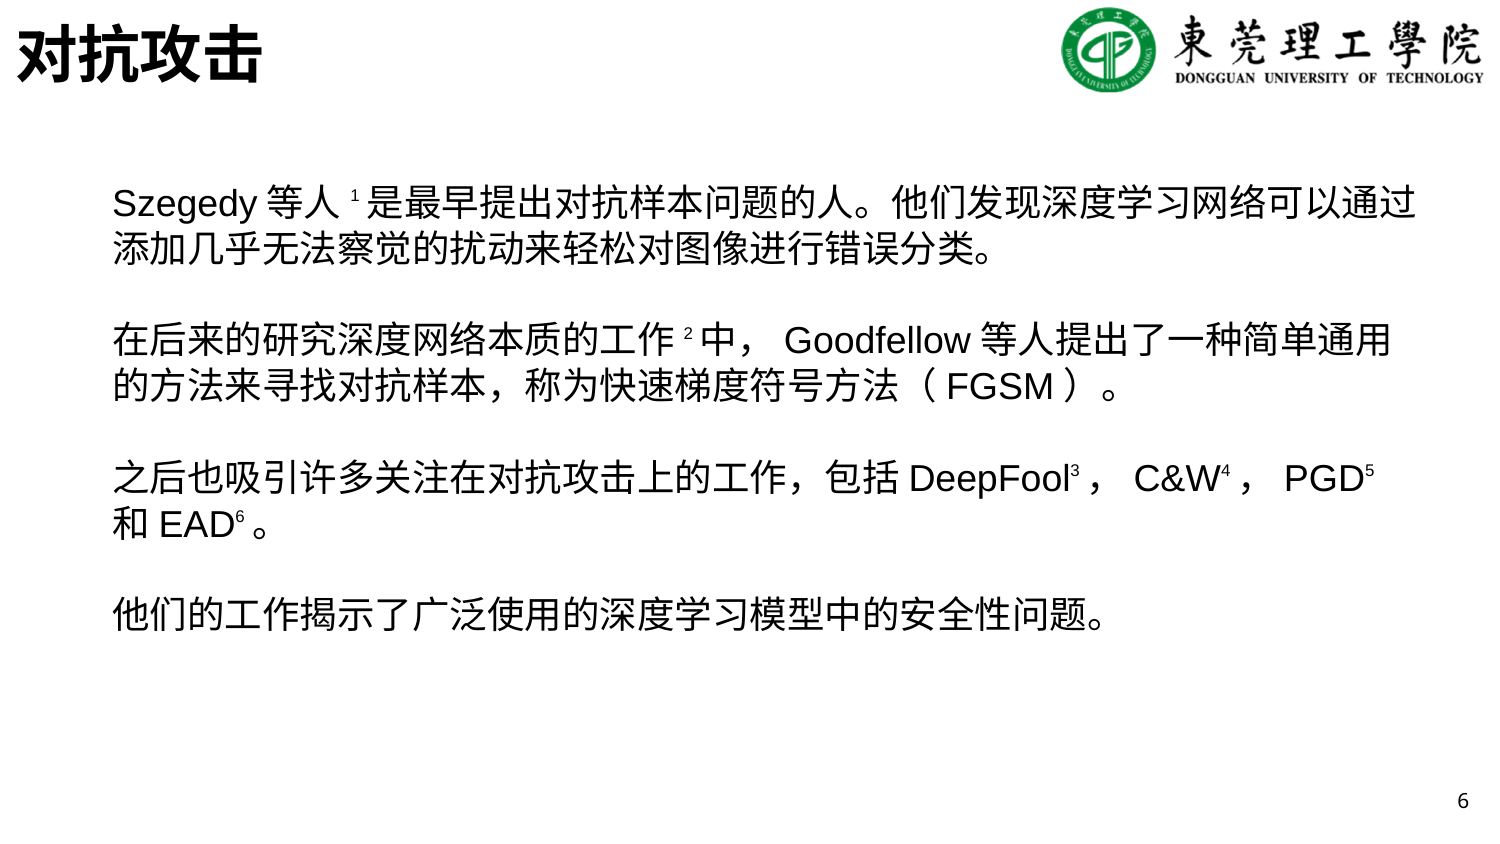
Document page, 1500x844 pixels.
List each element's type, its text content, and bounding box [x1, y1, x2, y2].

picture [1061, 6, 1484, 93]
title 对抗攻击 [0, 0, 1500, 122]
text_box Szegedy等人1是最早提出对抗样本问题的人。他们发现深度学习网络可以通过添加几乎无法察觉的扰动来轻松对图像进行错误分类。 在后来的研究深度网络本质的工作2中，Goodfellow等人提出了一种简单通用的方法来寻找对抗样本，称为快速梯度符号方法（FGSM）。 之后也吸引许多关注在对抗攻击上的工作，包括DeepFool3，C&W4，PGD5和EAD6。 他们的工作揭示了广泛使用的深度学习模型中的安全性问题。 [97, 170, 1433, 689]
slide_number 6 [1394, 769, 1484, 834]
